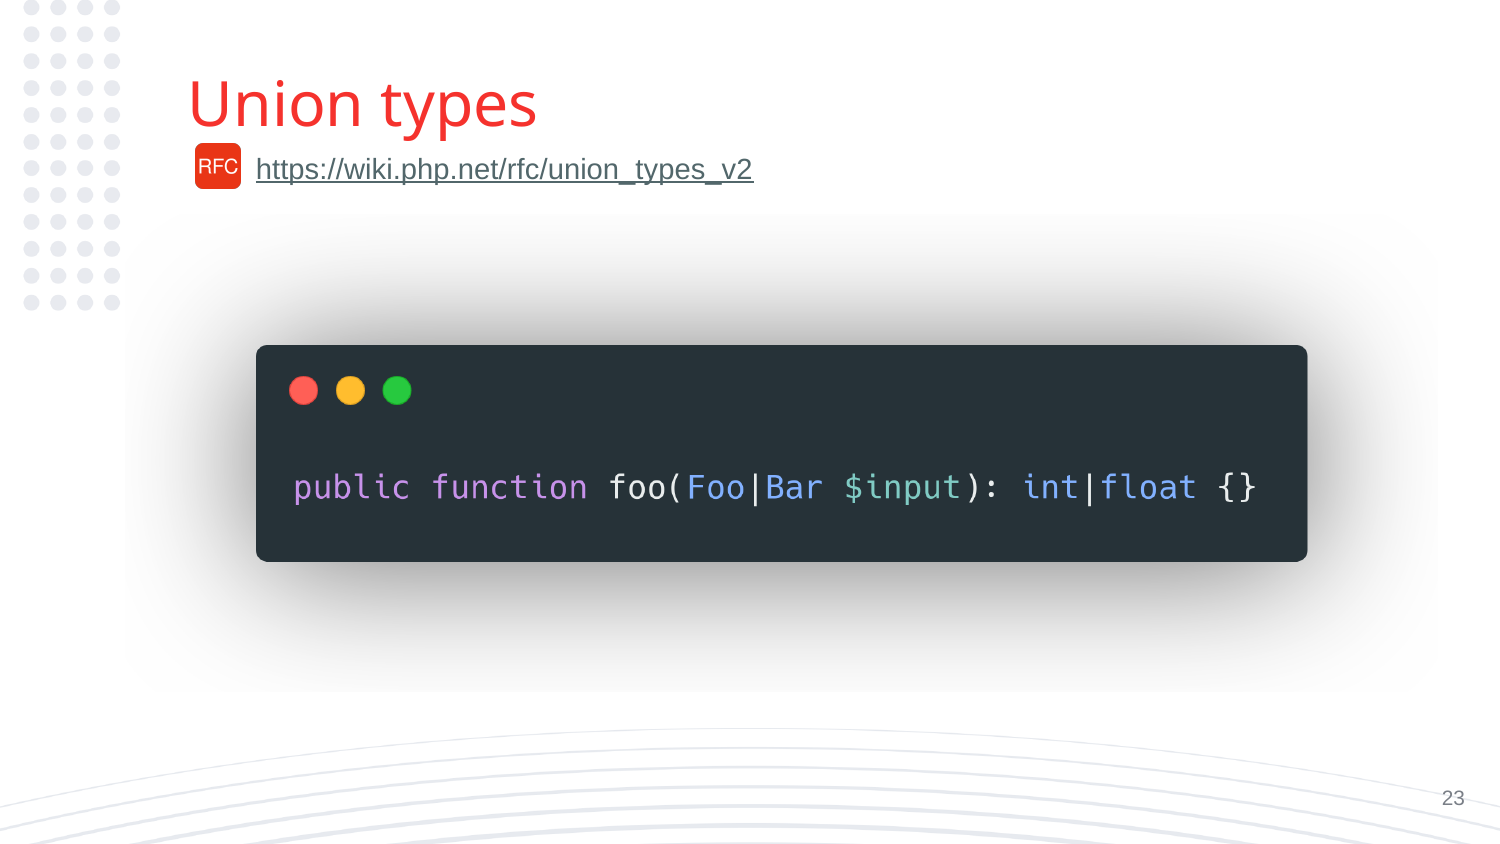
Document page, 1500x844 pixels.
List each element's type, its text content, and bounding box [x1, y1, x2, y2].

slide_number ‹#› [1389, 764, 1480, 830]
text_box https://wiki.php.net/rfc/union_types_v2 [240, 135, 797, 197]
picture [0, 0, 1500, 844]
title Union types [172, 49, 1390, 144]
